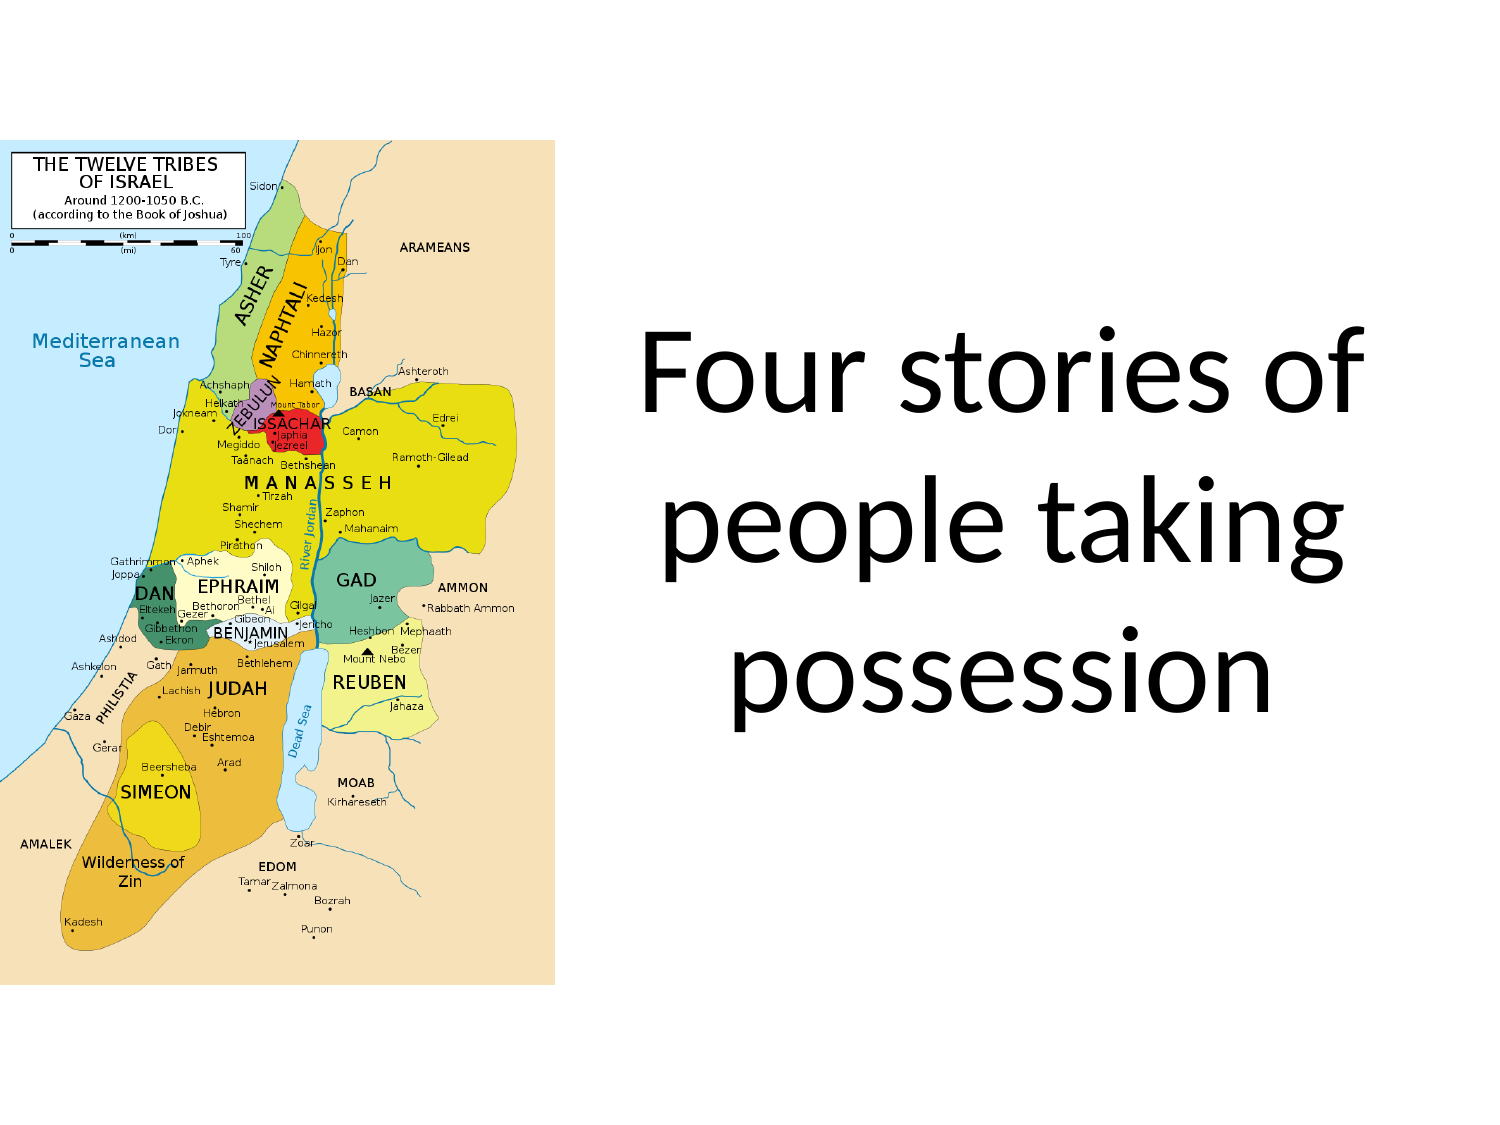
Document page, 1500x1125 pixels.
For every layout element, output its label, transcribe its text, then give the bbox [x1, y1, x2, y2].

title Four stories of people taking possession [607, 185, 1397, 839]
picture [0, 140, 555, 985]
